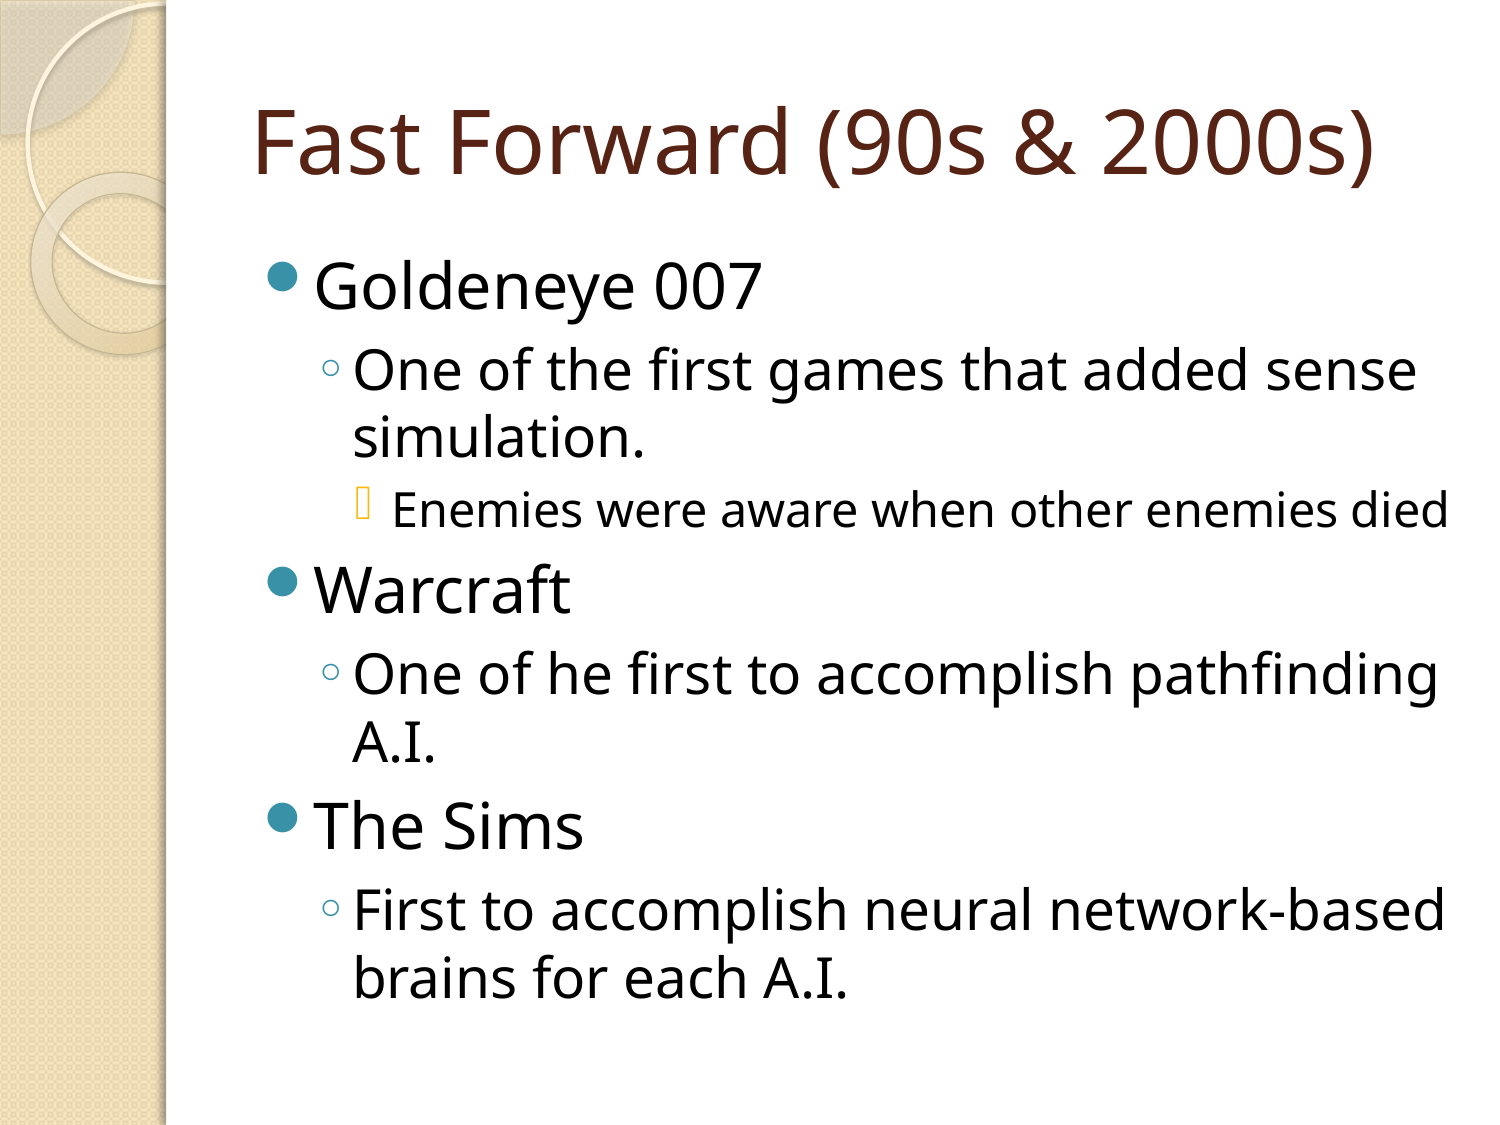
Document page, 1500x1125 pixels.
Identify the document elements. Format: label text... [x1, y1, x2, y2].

title Fast Forward (90s & 2000s) [235, 45, 1466, 233]
list Goldeneye 007 One of the first games that added sense simulation. Enemies were aware when other enemies died Warcraft One of he first to accomplish pathfinding A.I. The Sims First to accomplish neural network-based brains for each A.I. [235, 237, 1466, 1025]
